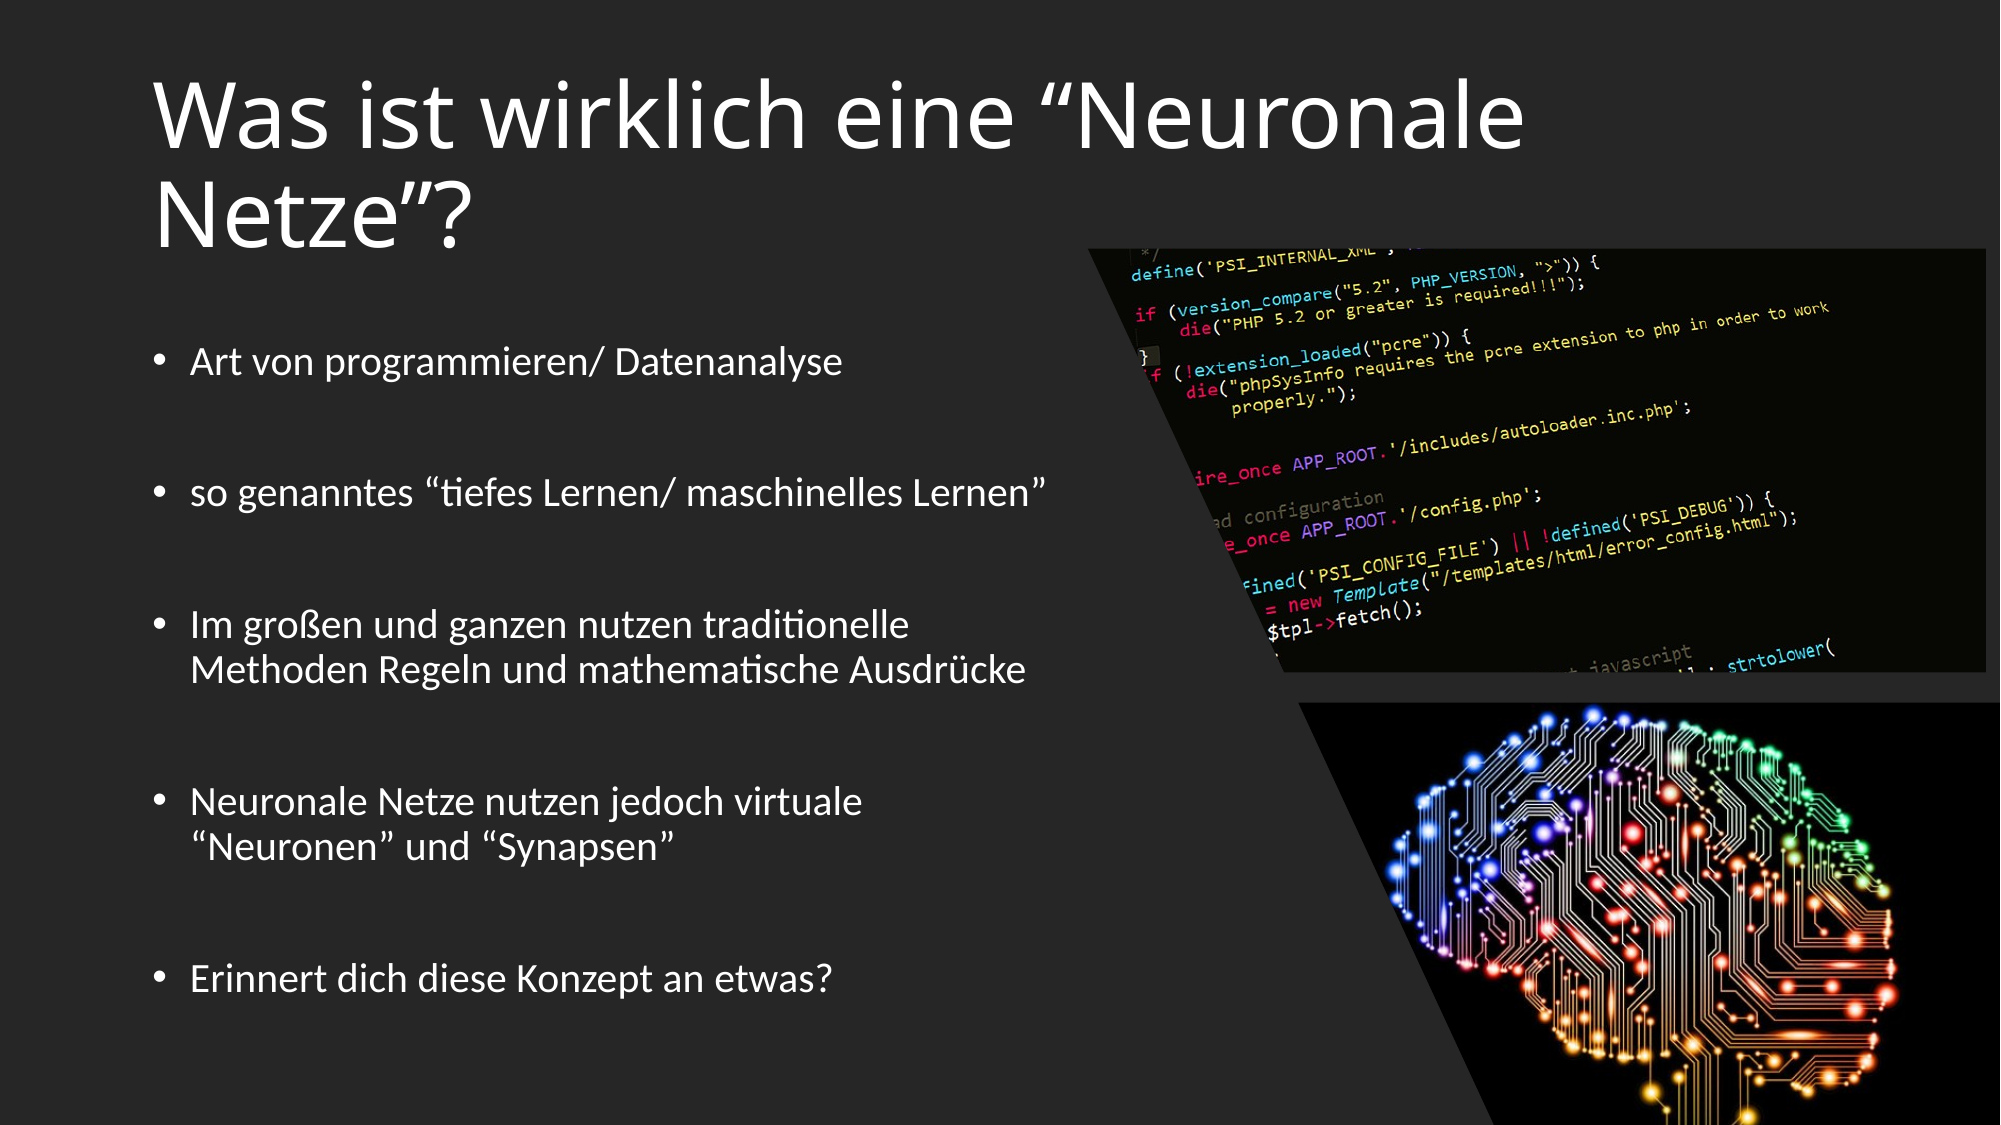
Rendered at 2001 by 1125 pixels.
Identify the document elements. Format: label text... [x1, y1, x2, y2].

list Art von programmieren/ Datenanalyse so genanntes “tiefes Lernen/ maschinelles Lernen” Im großen und ganzen nutzen traditionelle Methoden Regeln und mathematische Ausdrücke Neuronale Netze nutzen jedoch virtuale “Neuronen” und “Synapsen” Erinnert dich diese Konzept an etwas? [137, 331, 1074, 1014]
title Was ist wirklich eine “Neuronale Netze”? [137, 59, 1863, 278]
picture [1298, 702, 2000, 1125]
text_box [0, 0, 2000, 1125]
picture [1087, 248, 1986, 673]
